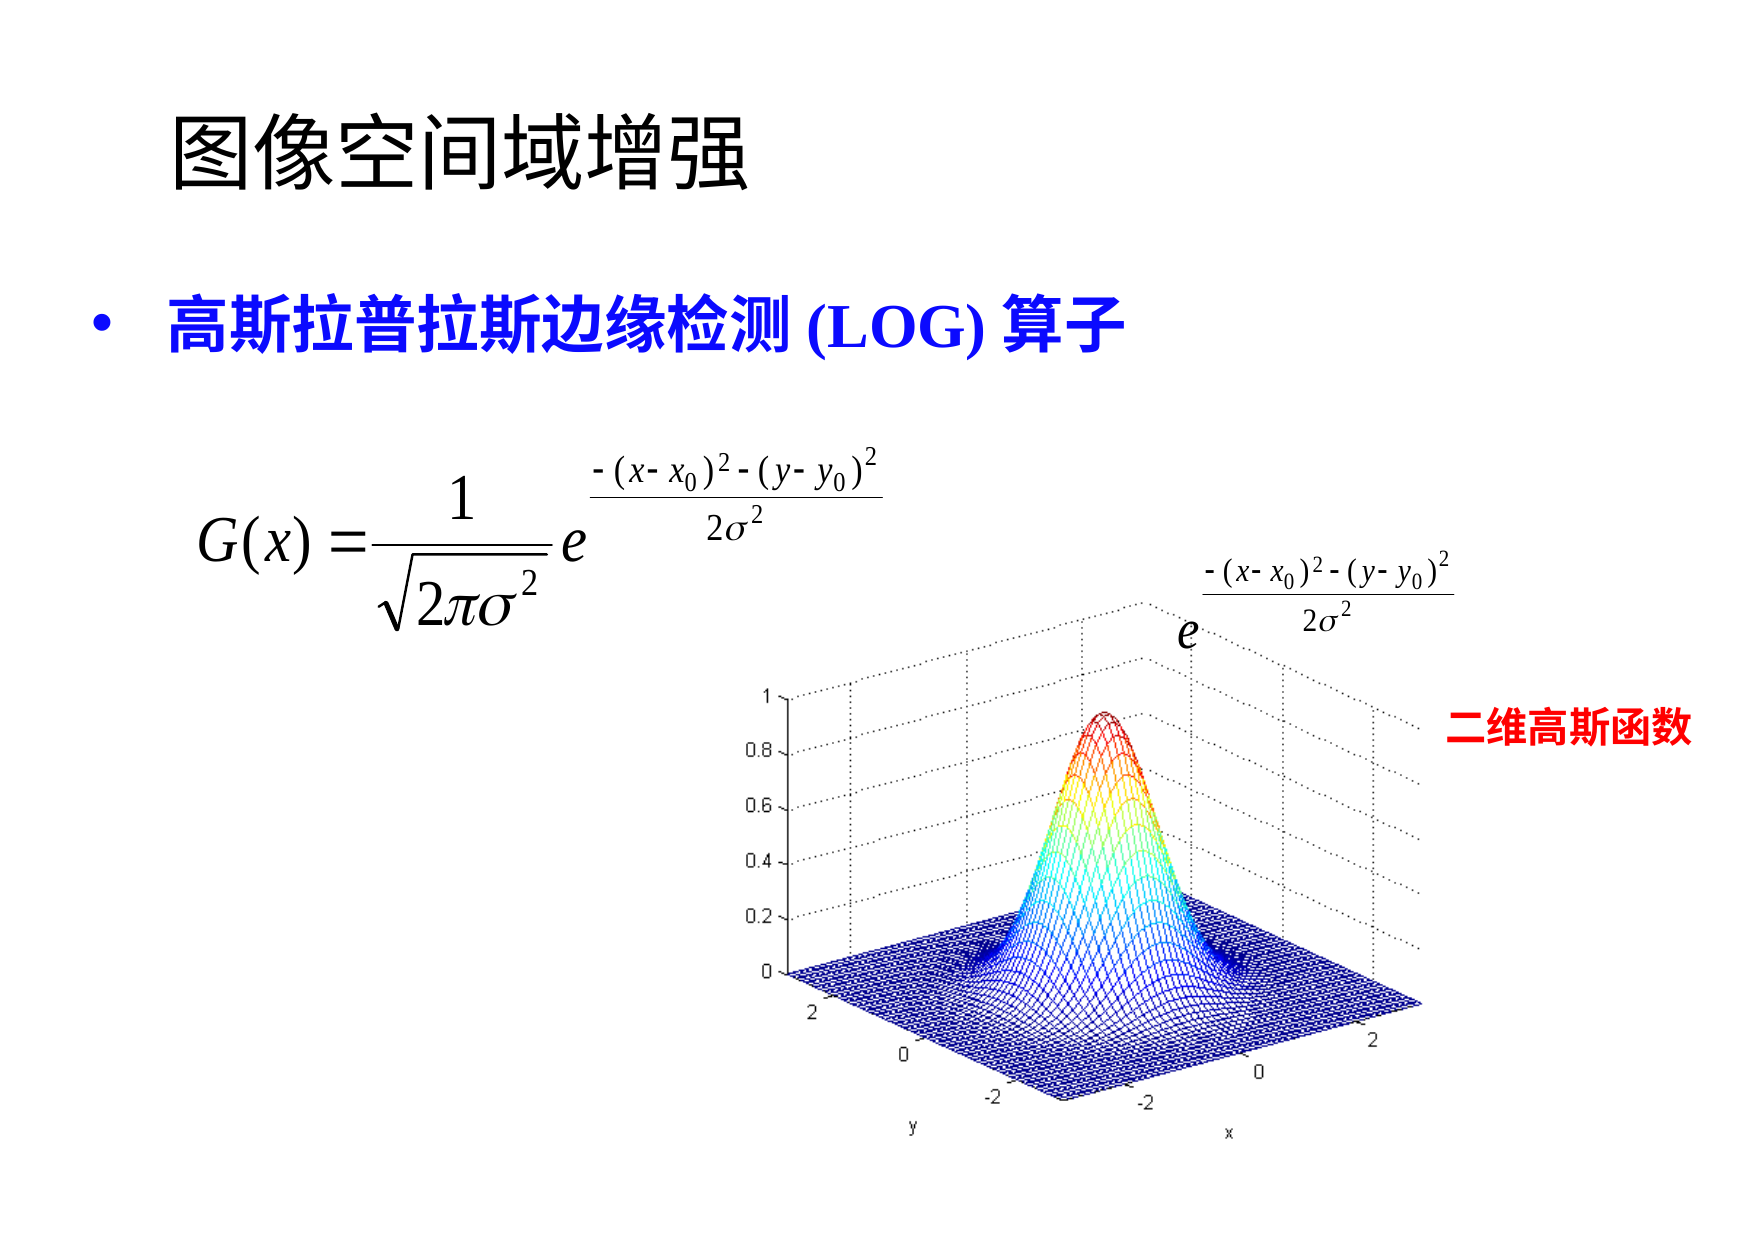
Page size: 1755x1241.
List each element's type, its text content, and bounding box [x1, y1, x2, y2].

picture [681, 601, 1498, 1146]
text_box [1170, 536, 1465, 663]
text_box 高斯拉普拉斯边缘检测(LOG)算子 [77, 262, 1212, 368]
text_box 二维高斯函数 [1498, 694, 1727, 759]
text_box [189, 430, 894, 643]
text_box 图像空间域增强 [169, 51, 1492, 201]
